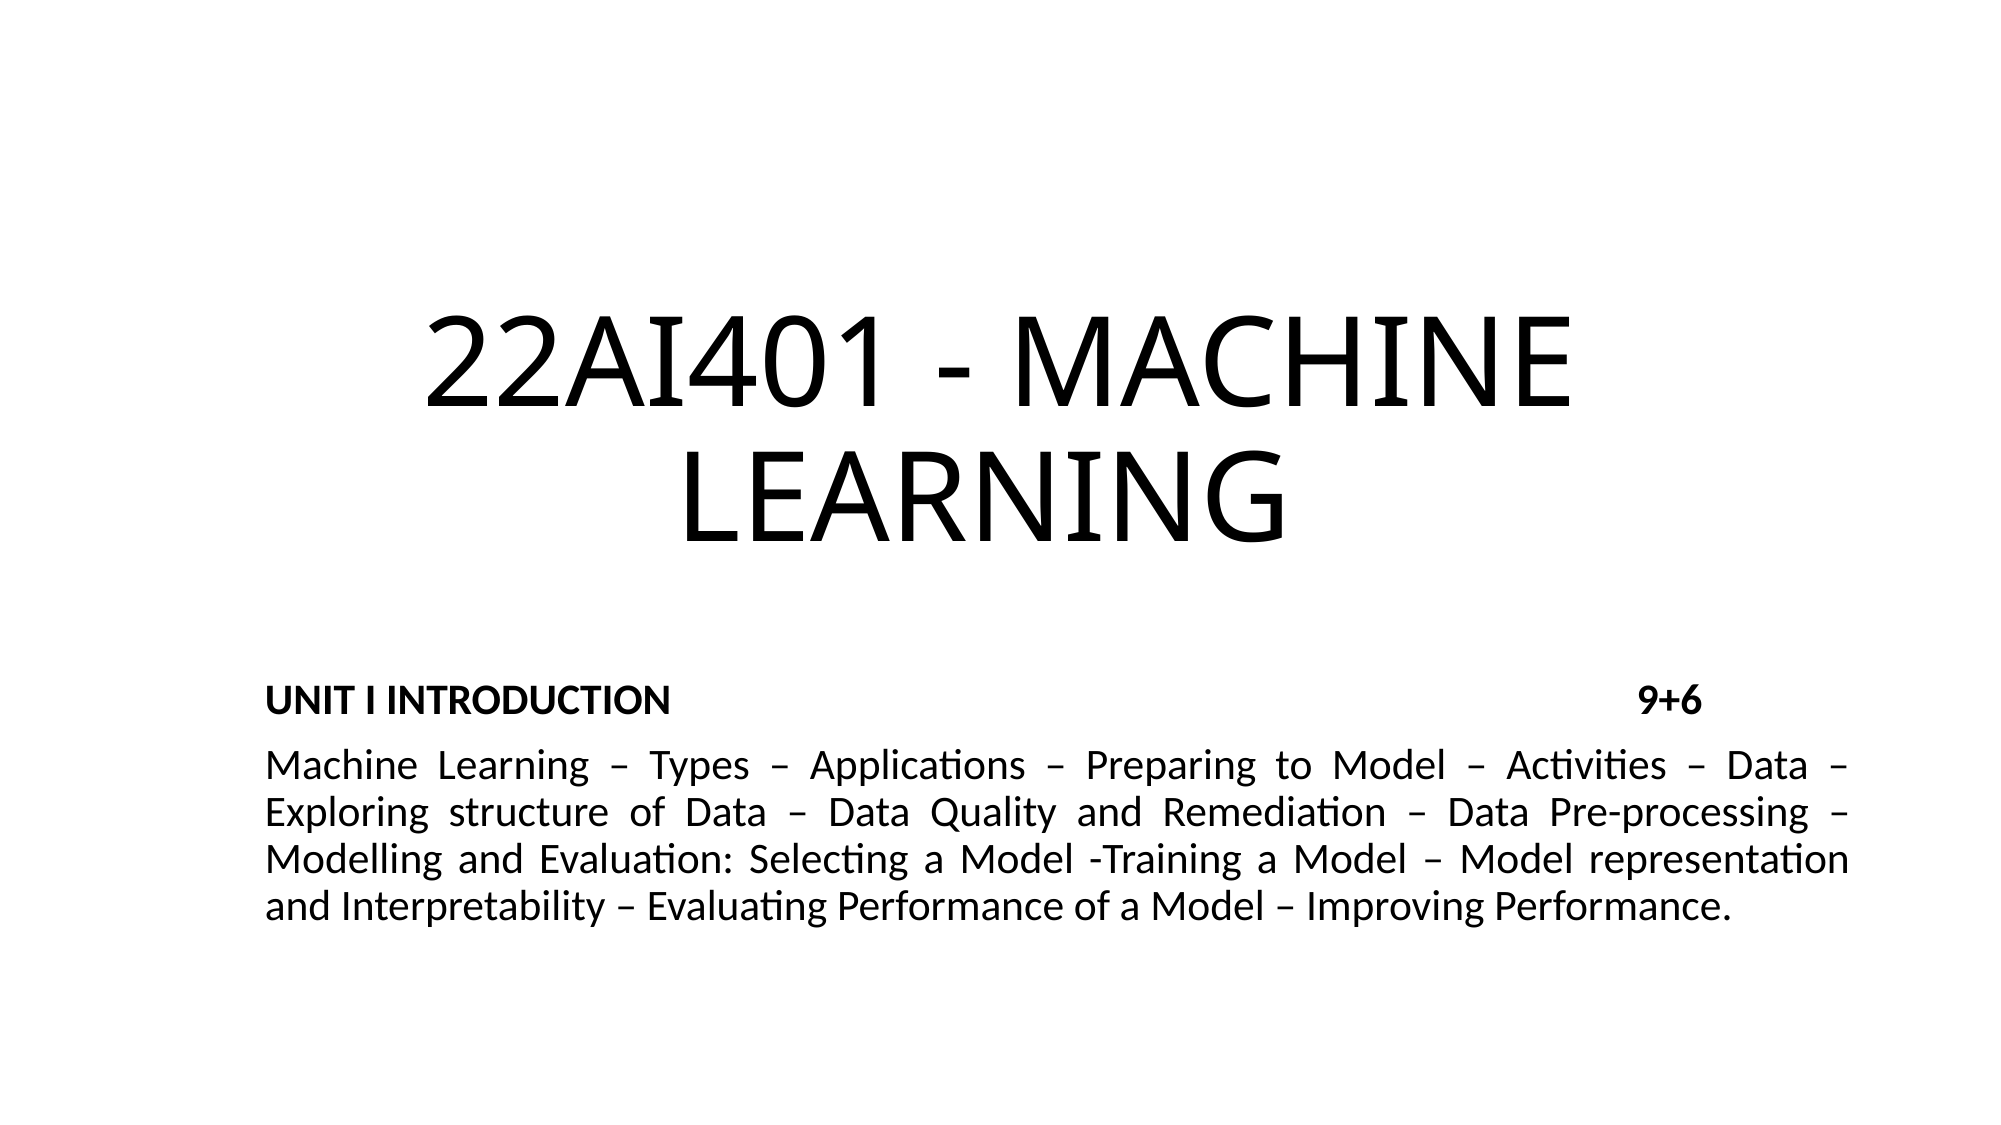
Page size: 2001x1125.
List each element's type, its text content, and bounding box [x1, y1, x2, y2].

title 22AI401 - MACHINE LEARNING [249, 184, 1750, 576]
subtitle UNIT I INTRODUCTION 9+6 Machine Learning – Types – Applications – Preparing to Model – Activities – Data – Exploring structure of Data – Data Quality and Remediation – Data Pre-processing – Modelling and Evaluation: Selecting a Model -Training a Model – Model representation and Interpretability – Evaluating Performance of a Model – Improving Performance. [249, 669, 1868, 941]
